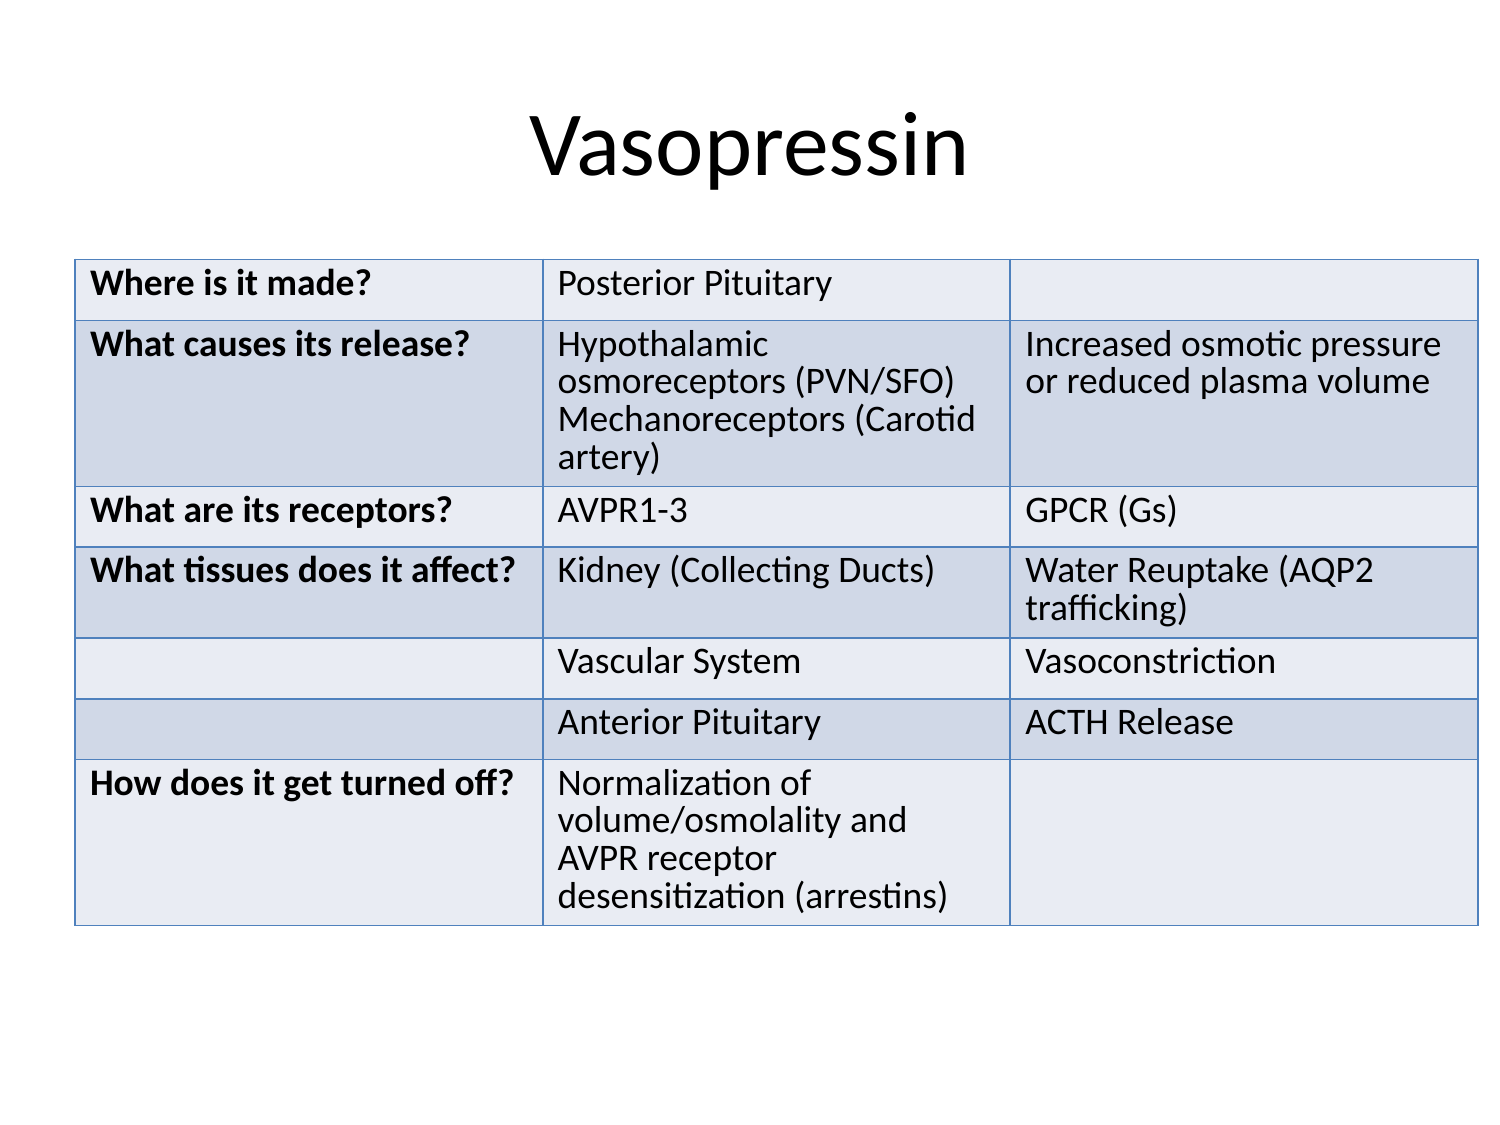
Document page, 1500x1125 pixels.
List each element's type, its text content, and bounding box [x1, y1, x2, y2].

table_cell How does it get turned off? [76, 760, 542, 925]
table_cell What are its receptors? [76, 487, 542, 546]
table_cell Kidney (Collecting Ducts) [544, 548, 1009, 637]
table_cell [76, 700, 542, 759]
table_header Posterior Pituitary [544, 260, 1009, 320]
table_cell ACTH Release [1011, 700, 1477, 759]
table_cell [1011, 760, 1477, 925]
table_cell What causes its release? [76, 321, 542, 486]
table_cell Hypothalamic osmoreceptors (PVN/SFO) Mechanoreceptors (Carotid artery) [544, 321, 1009, 486]
table_cell GPCR (Gs) [1011, 487, 1477, 546]
table_header Where is it made? [76, 260, 542, 320]
table_header [1011, 260, 1477, 320]
table_cell What tissues does it affect? [76, 548, 542, 637]
table_cell Anterior Pituitary [544, 700, 1009, 759]
table_cell Vascular System [544, 639, 1009, 698]
table_cell Water Reuptake (AQP2 trafficking) [1011, 548, 1477, 637]
table_cell Increased osmotic pressure or reduced plasma volume [1011, 321, 1477, 486]
table_cell [76, 639, 542, 698]
table_cell Normalization of volume/osmolality and AVPR receptor desensitization (arrestins) [544, 760, 1009, 925]
table_cell AVPR1-3 [544, 487, 1009, 546]
title Vasopressin [75, 45, 1425, 233]
table_cell Vasoconstriction [1011, 639, 1477, 698]
